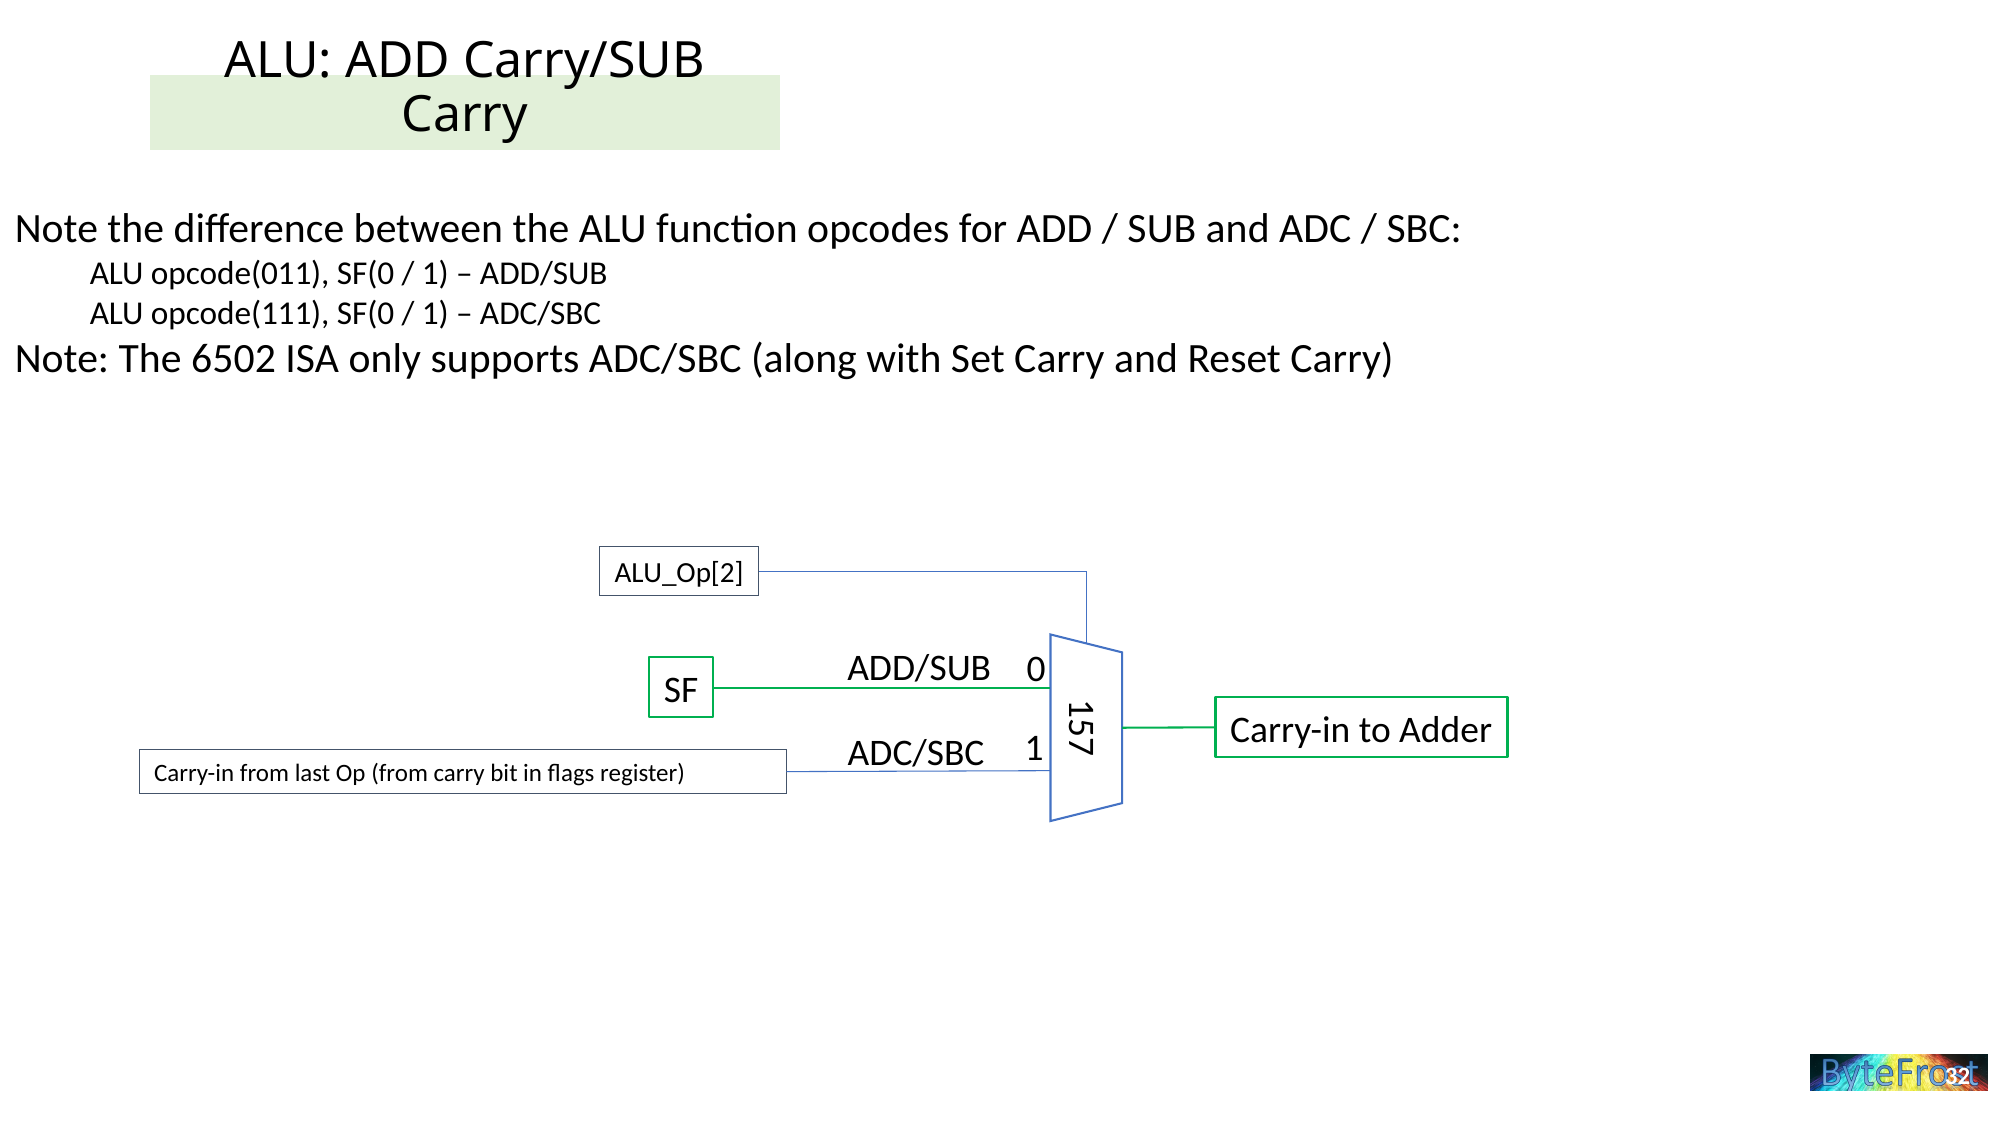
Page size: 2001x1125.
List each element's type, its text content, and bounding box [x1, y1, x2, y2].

title ALU: ADD Carry/SUB Carry [150, 75, 780, 150]
subtitle Note the difference between the ALU function opcodes for ADD / SUB and ADC / SBC: ALU opcode(011), SF(0 / 1) – ADD/SUB ALU opcode(111), SF(0 / 1) – ADC/SBC Note: The 6502 ISA only supports ADC/SBC (along with Set Carry and Reset Carry) [0, 193, 1595, 466]
text_box Carry-in from last Op (from carry bit in flags register) [139, 749, 787, 794]
text_box 157 [1049, 642, 1124, 823]
text_box 0 [1011, 644, 1061, 697]
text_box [759, 571, 1087, 644]
text_box ADC/SBC [832, 721, 1000, 770]
text_box 32 [1535, 1044, 1986, 1105]
text_box ADC/SBC [832, 771, 1000, 781]
text_box ALU_Op[2] [599, 546, 759, 596]
text_box Carry-in to Adder [1215, 697, 1508, 758]
picture [1810, 1054, 1988, 1091]
text_box ADD/SUB [832, 644, 1007, 688]
text_box ADD/SUB [832, 689, 1007, 696]
text_box SF [649, 657, 714, 717]
text_box 1 [1009, 715, 1059, 776]
